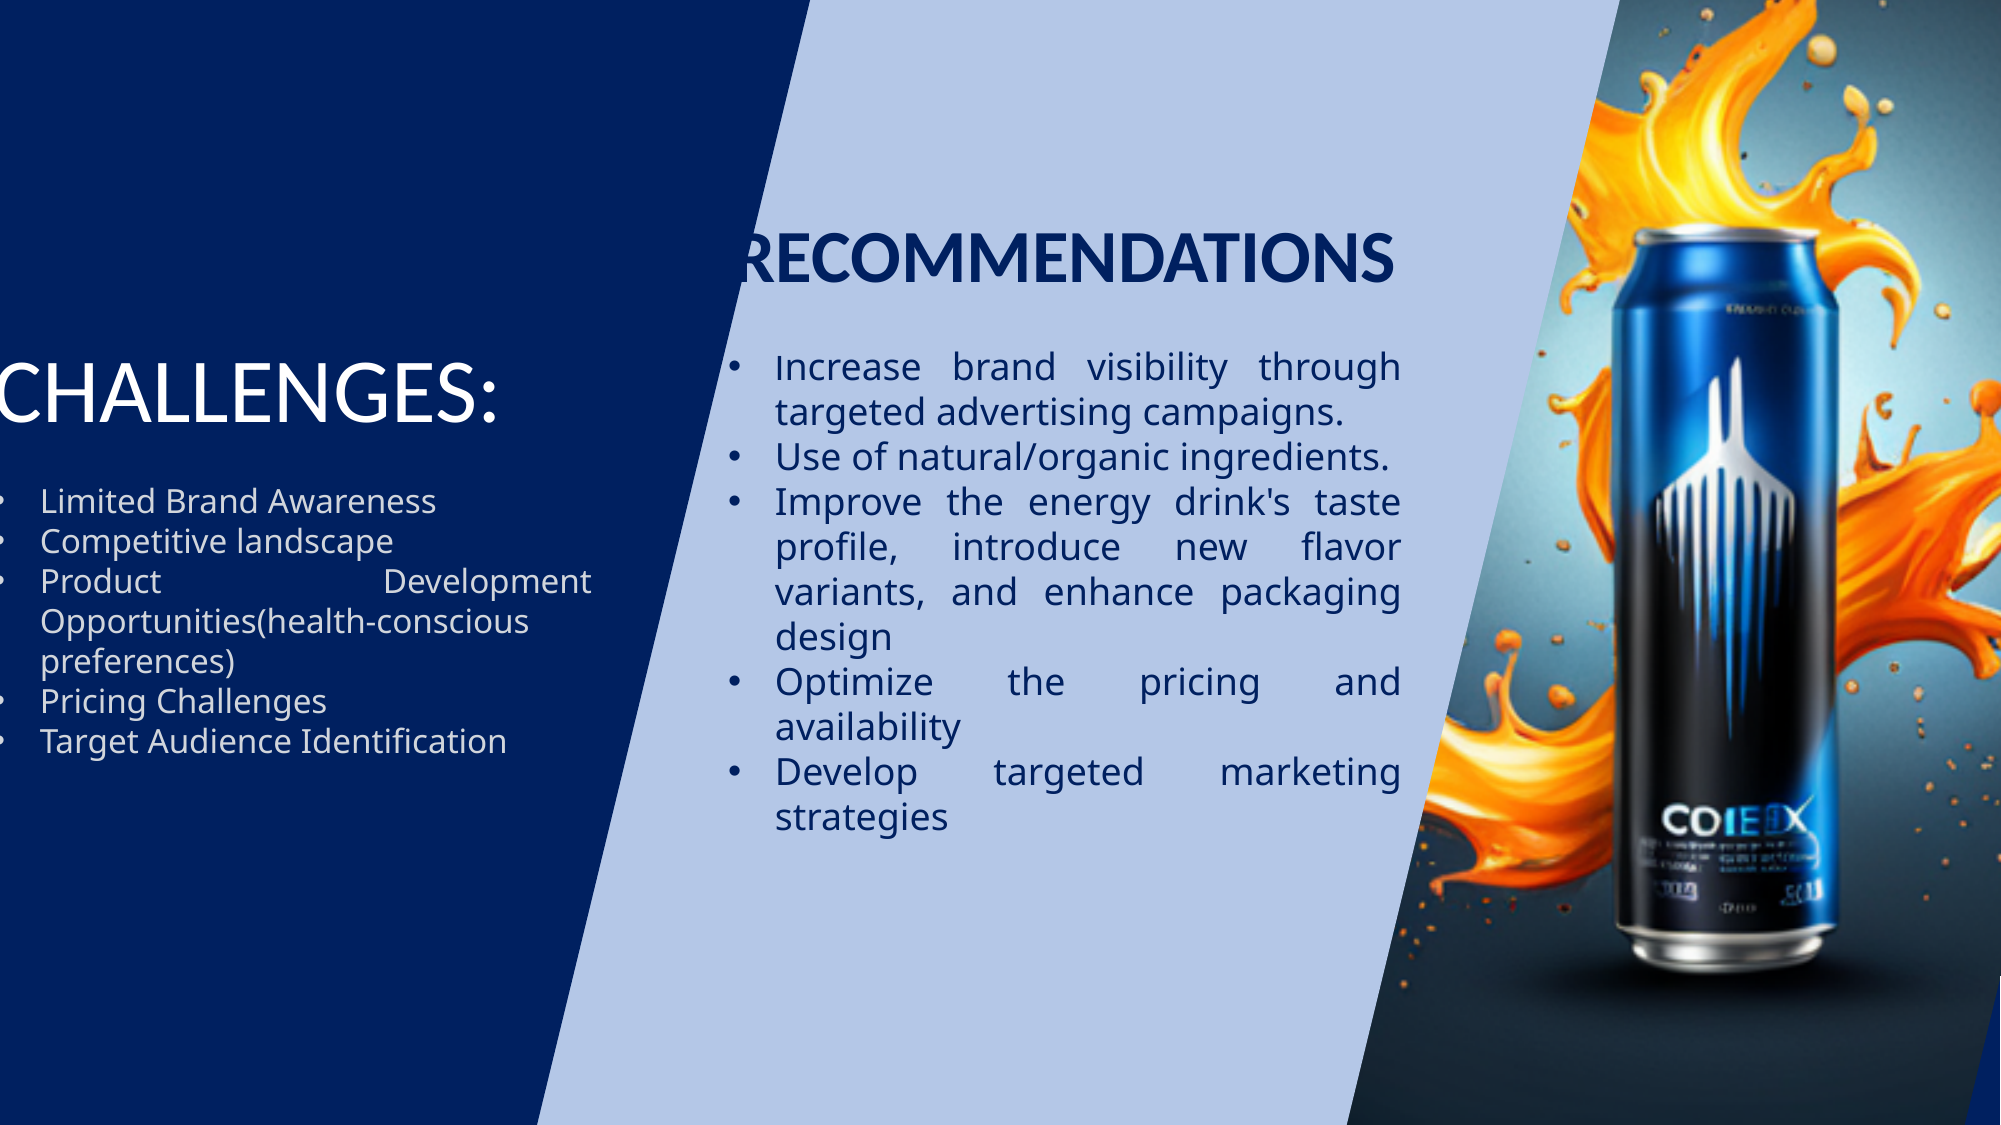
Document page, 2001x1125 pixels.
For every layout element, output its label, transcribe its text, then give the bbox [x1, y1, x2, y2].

text_box CHALLENGES: Limited Brand Awareness Competitive landscape Product Development Opportunities(health-conscious preferences) Pricing Challenges Target Audience Identification [0, 0, 812, 1125]
text_box [1348, 0, 2000, 1125]
text_box RECOMMENDATIONS Increase brand visibility through targeted advertising campaigns. Use of natural/organic ingredients. Improve the energy drink's taste profile, introduce new flavor variants, and enhance packaging design Optimize the pricing and availability Develop targeted marketing strategies [539, 0, 1621, 1125]
text_box THANK YOU [0, 338, 513, 519]
